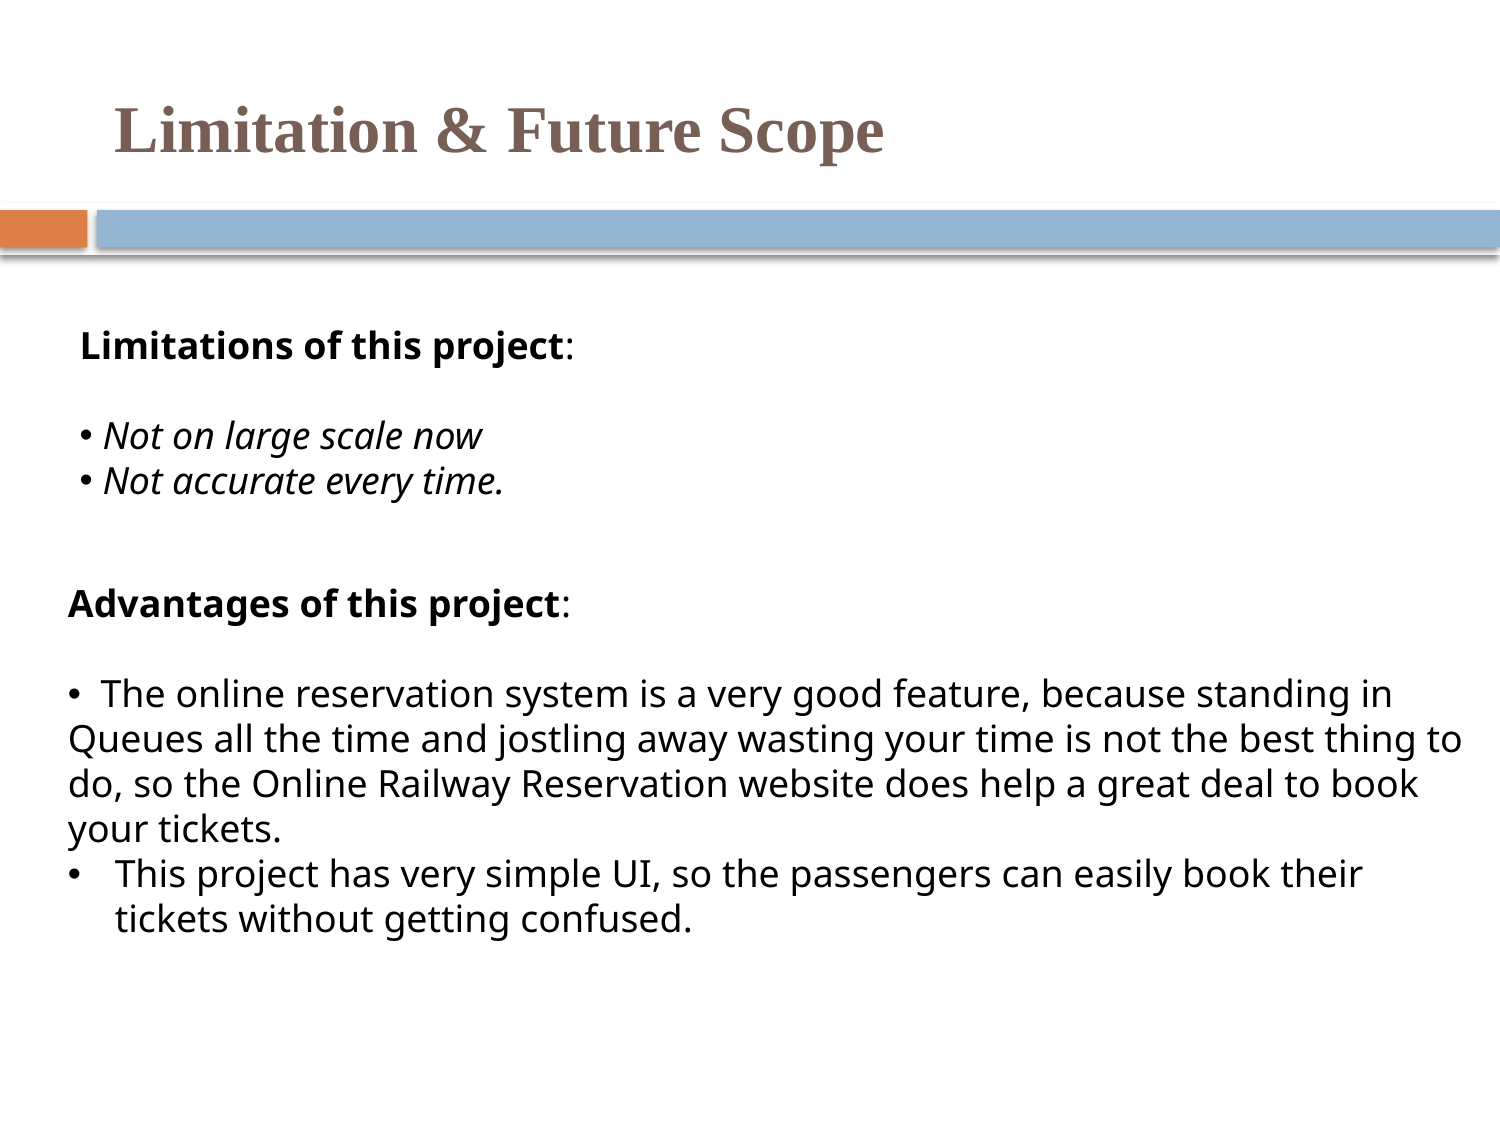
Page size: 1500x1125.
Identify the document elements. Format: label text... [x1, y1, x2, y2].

text_box Advantages of this project: The online reservation system is a very good feature, because standing in Queues all the time and jostling away wasting your time is not the best thing to do, so the Online Railway Reservation website does help a great deal to book your tickets. This project has very simple UI, so the passengers can easily book their tickets without getting confused. [52, 573, 1500, 993]
title Limitation & Future Scope [99, 44, 1425, 188]
text_box Limitations of this project: Not on large scale now Not accurate every time. [64, 314, 1424, 555]
